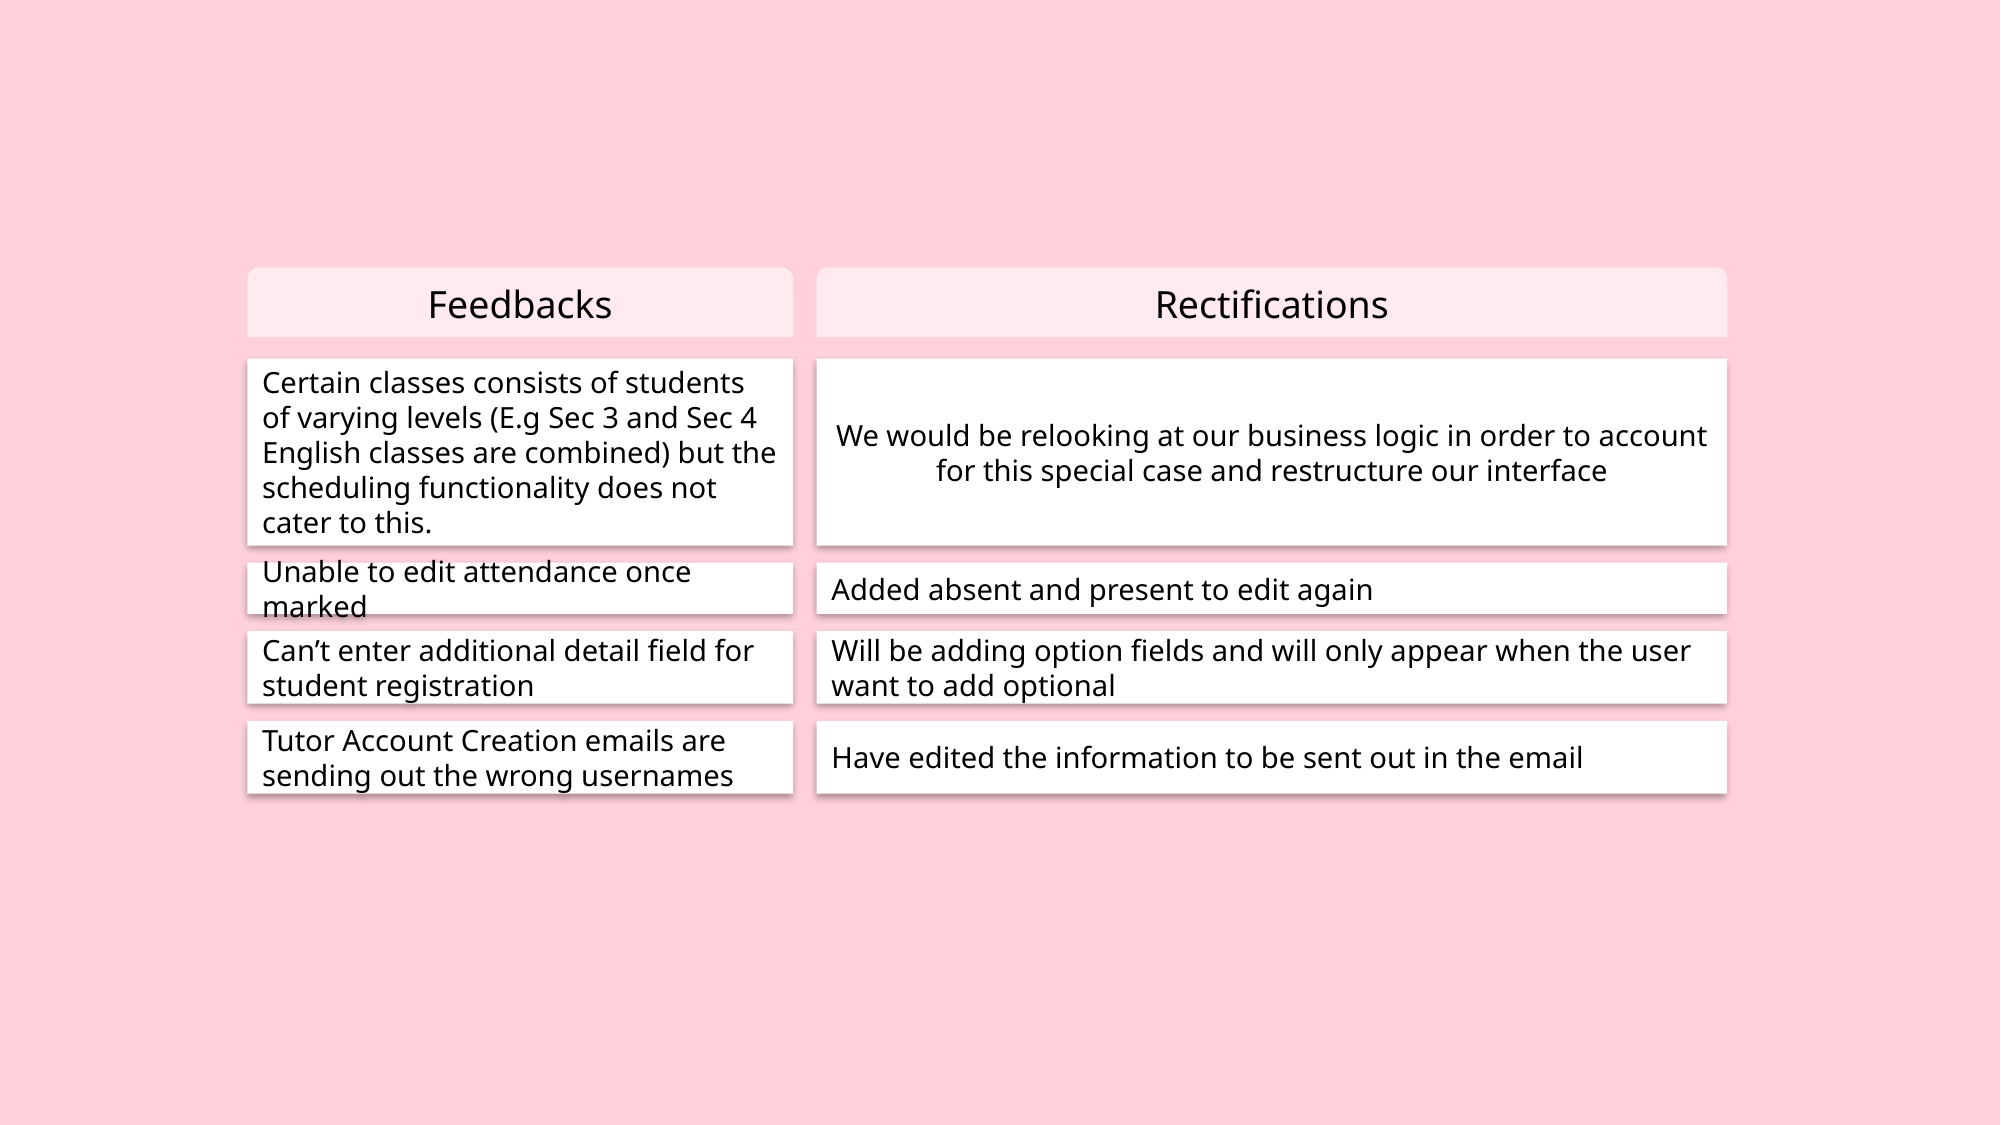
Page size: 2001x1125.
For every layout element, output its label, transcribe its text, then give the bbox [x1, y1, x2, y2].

text_box We would be relooking at our business logic in order to account for this special case and restructure our interface [816, 358, 1728, 547]
text_box Certain classes consists of students of varying levels (E.g Sec 3 and Sec 4 English classes are combined) but the scheduling functionality does not cater to this. [246, 358, 794, 547]
text_box Can’t enter additional detail field for student registration [246, 630, 794, 705]
text_box Rectifications [815, 266, 1729, 339]
text_box Unable to edit attendance once marked [246, 561, 794, 615]
text_box Will be adding option fields and will only appear when the user want to add optional [816, 630, 1728, 705]
text_box Have edited the information to be sent out in the email [816, 720, 1728, 795]
text_box Feedbacks [246, 266, 795, 339]
text_box Tutor Account Creation emails are sending out the wrong usernames [246, 720, 794, 795]
text_box Added absent and present to edit again [816, 561, 1728, 615]
